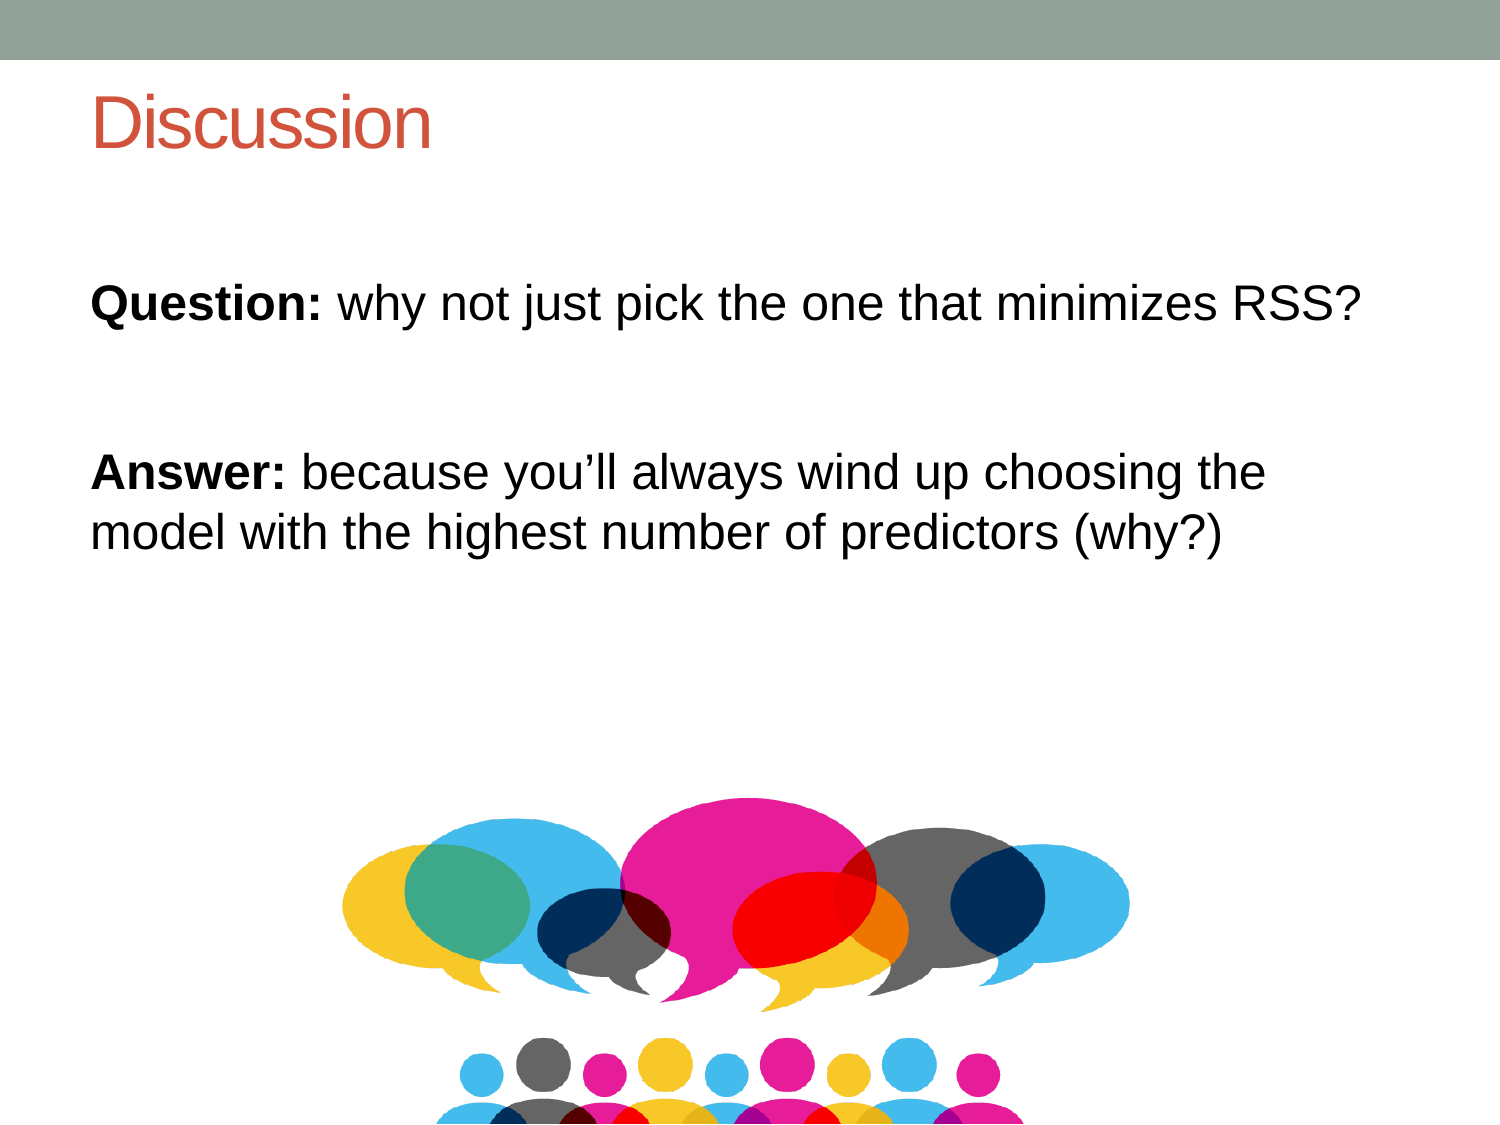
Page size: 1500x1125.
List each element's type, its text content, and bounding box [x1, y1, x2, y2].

picture [325, 787, 1151, 1124]
title Discussion [75, 37, 1425, 200]
list Question: why not just pick the one that minimizes RSS? Answer: because you’ll always wind up choosing the model with the highest number of predictors (why?) [75, 262, 1425, 1063]
